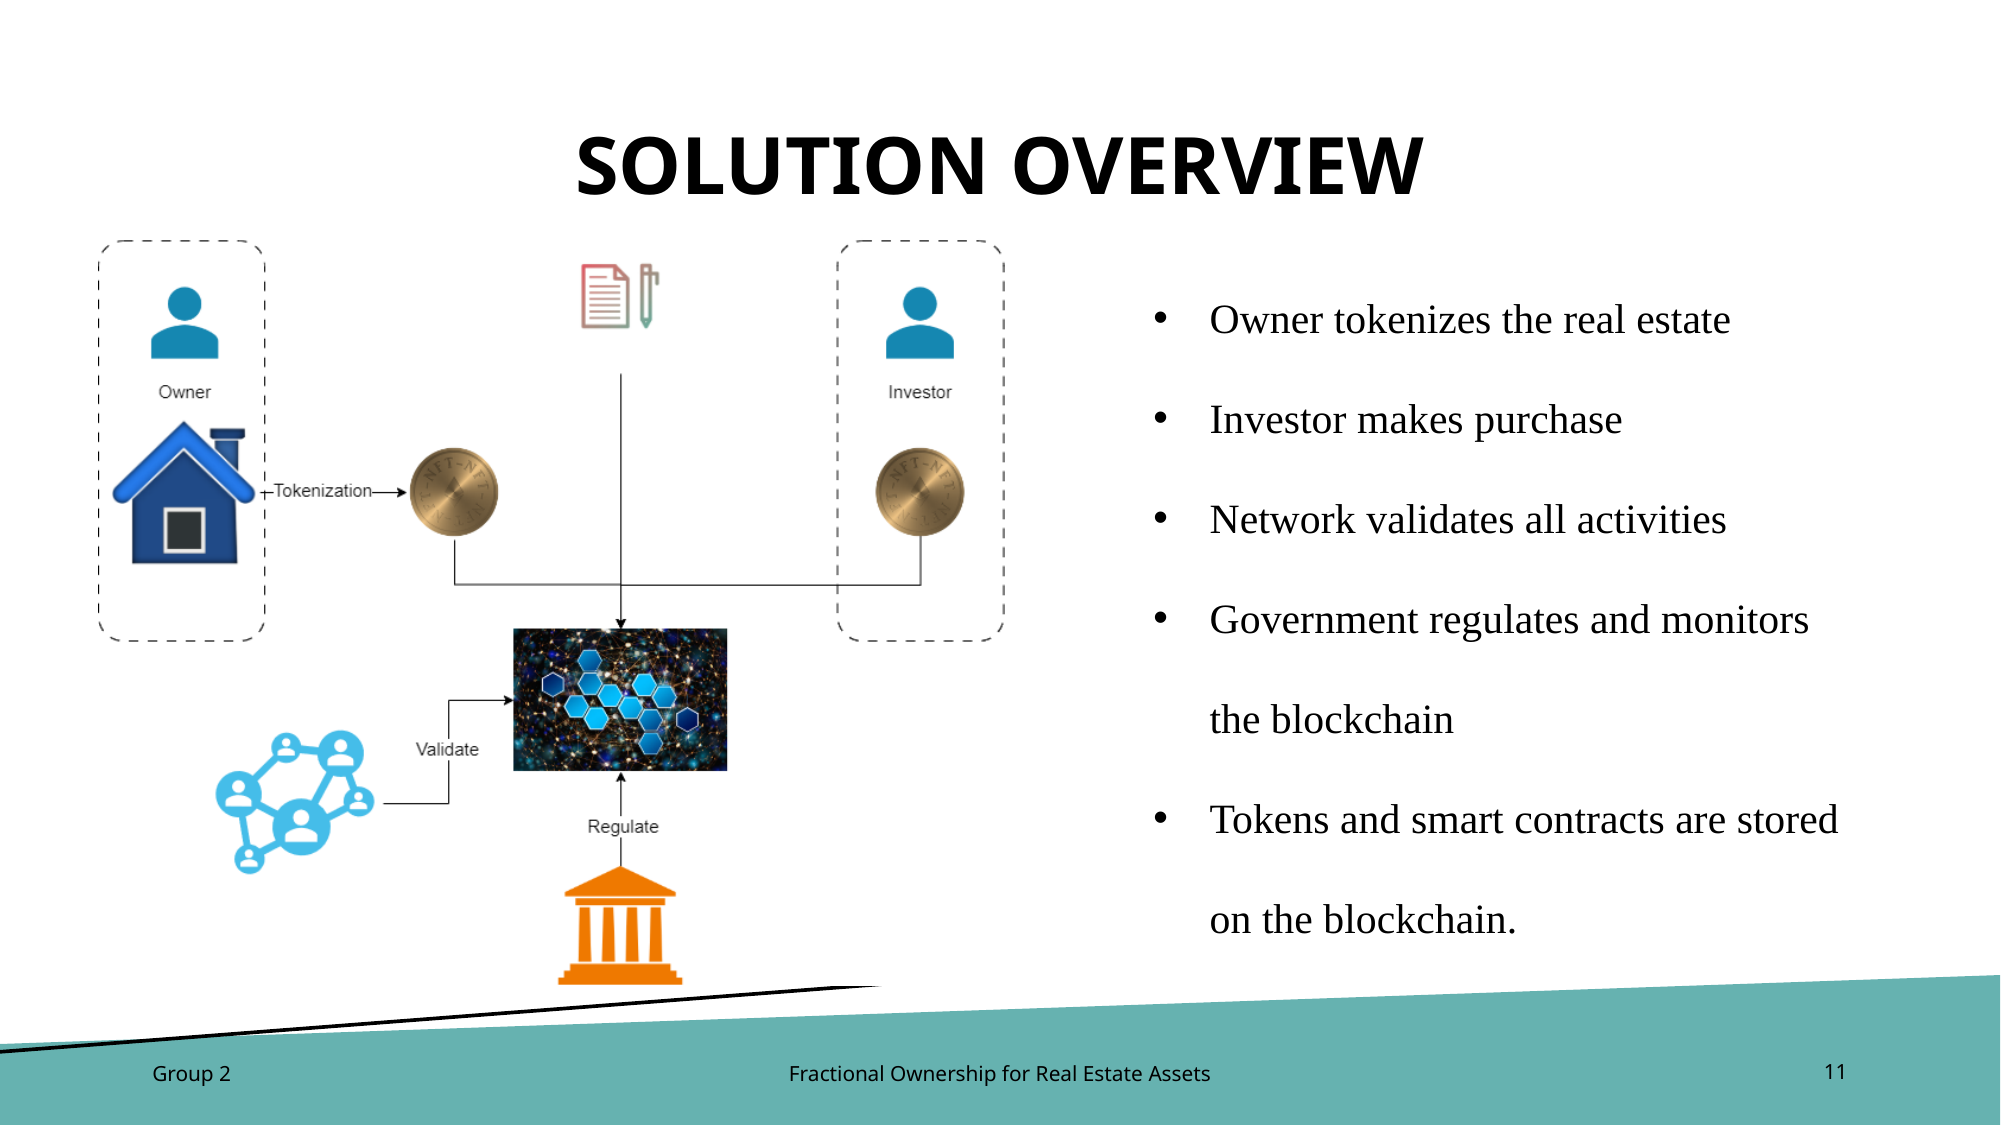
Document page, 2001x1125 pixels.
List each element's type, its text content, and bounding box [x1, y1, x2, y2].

title Solution overview [137, 59, 1863, 278]
picture [98, 219, 1005, 986]
footer Fractional Ownership for Real Estate Assets [662, 1042, 1338, 1103]
slide_number Group 2 [137, 1042, 588, 1103]
slide_number 11 [1412, 1042, 1863, 1103]
text_box Owner tokenizes the real estate Investor makes purchase Network validates all activities Government regulates and monitors the blockchain Tokens and smart contracts are stored on the blockchain. [1138, 234, 1863, 950]
